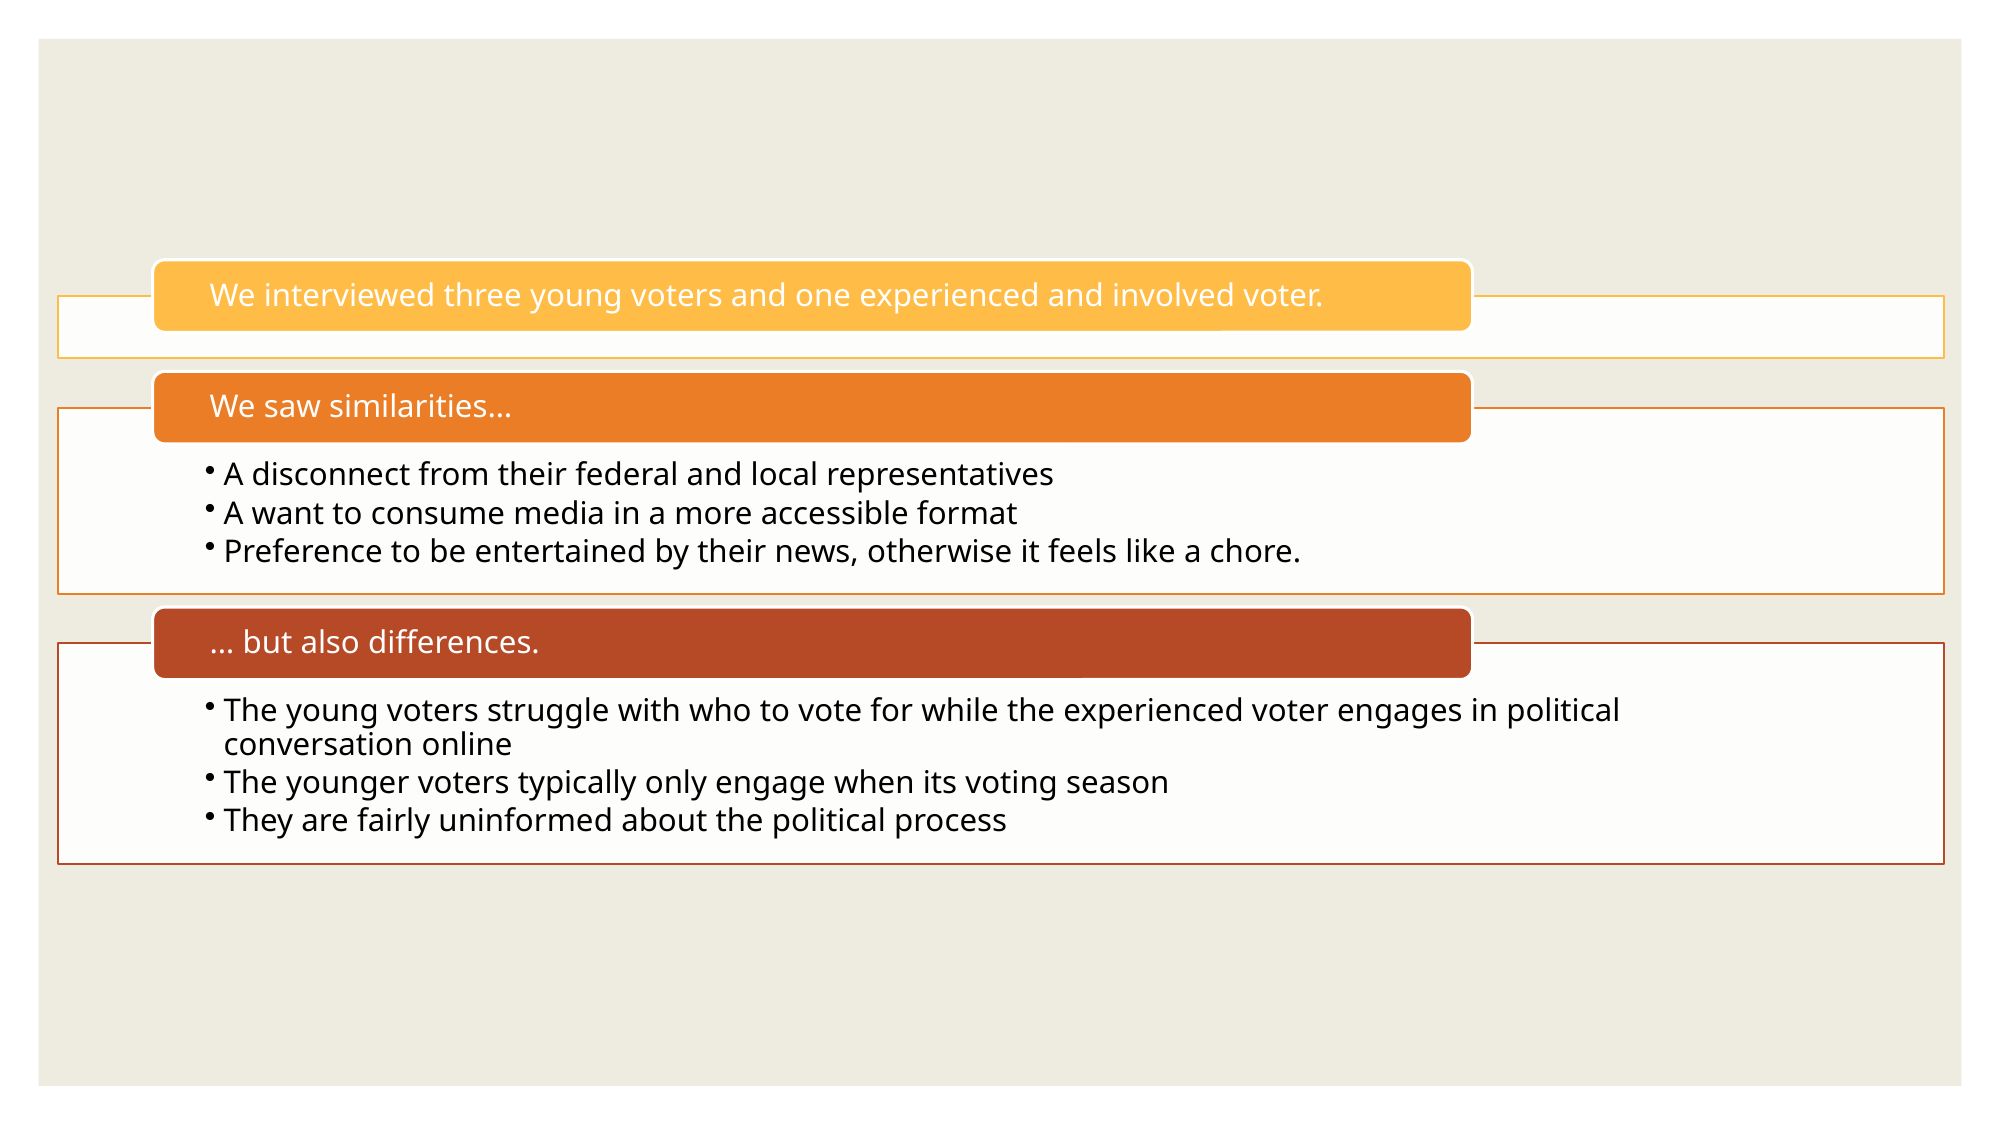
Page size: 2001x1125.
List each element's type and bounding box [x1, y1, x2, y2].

list [58, 81, 1945, 1043]
